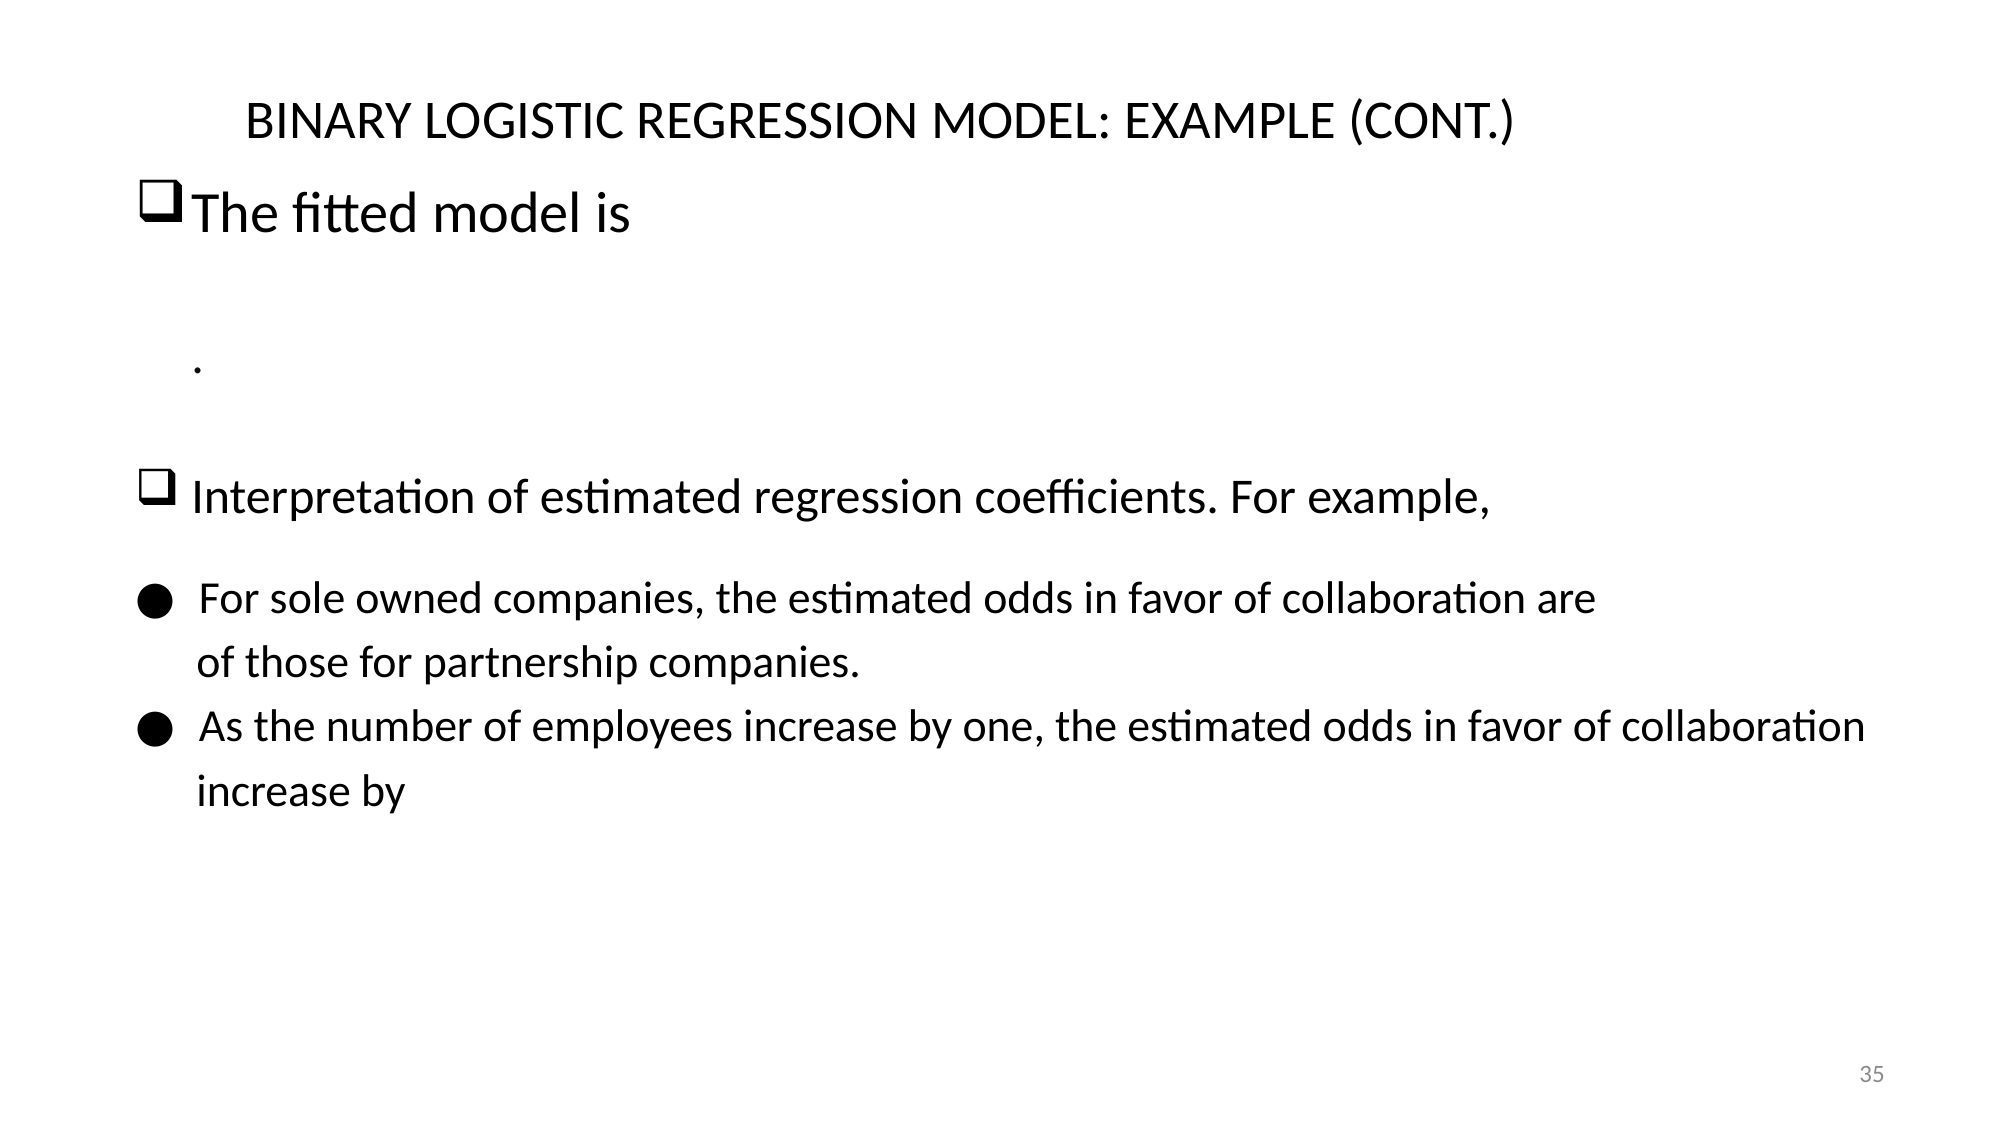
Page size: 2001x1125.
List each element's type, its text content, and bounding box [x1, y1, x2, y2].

slide_number 35 [1433, 1042, 1900, 1103]
text_box BINARY LOGISTIC REGRESSION MODEL: EXAMPLE (cont.) [230, 34, 1800, 157]
